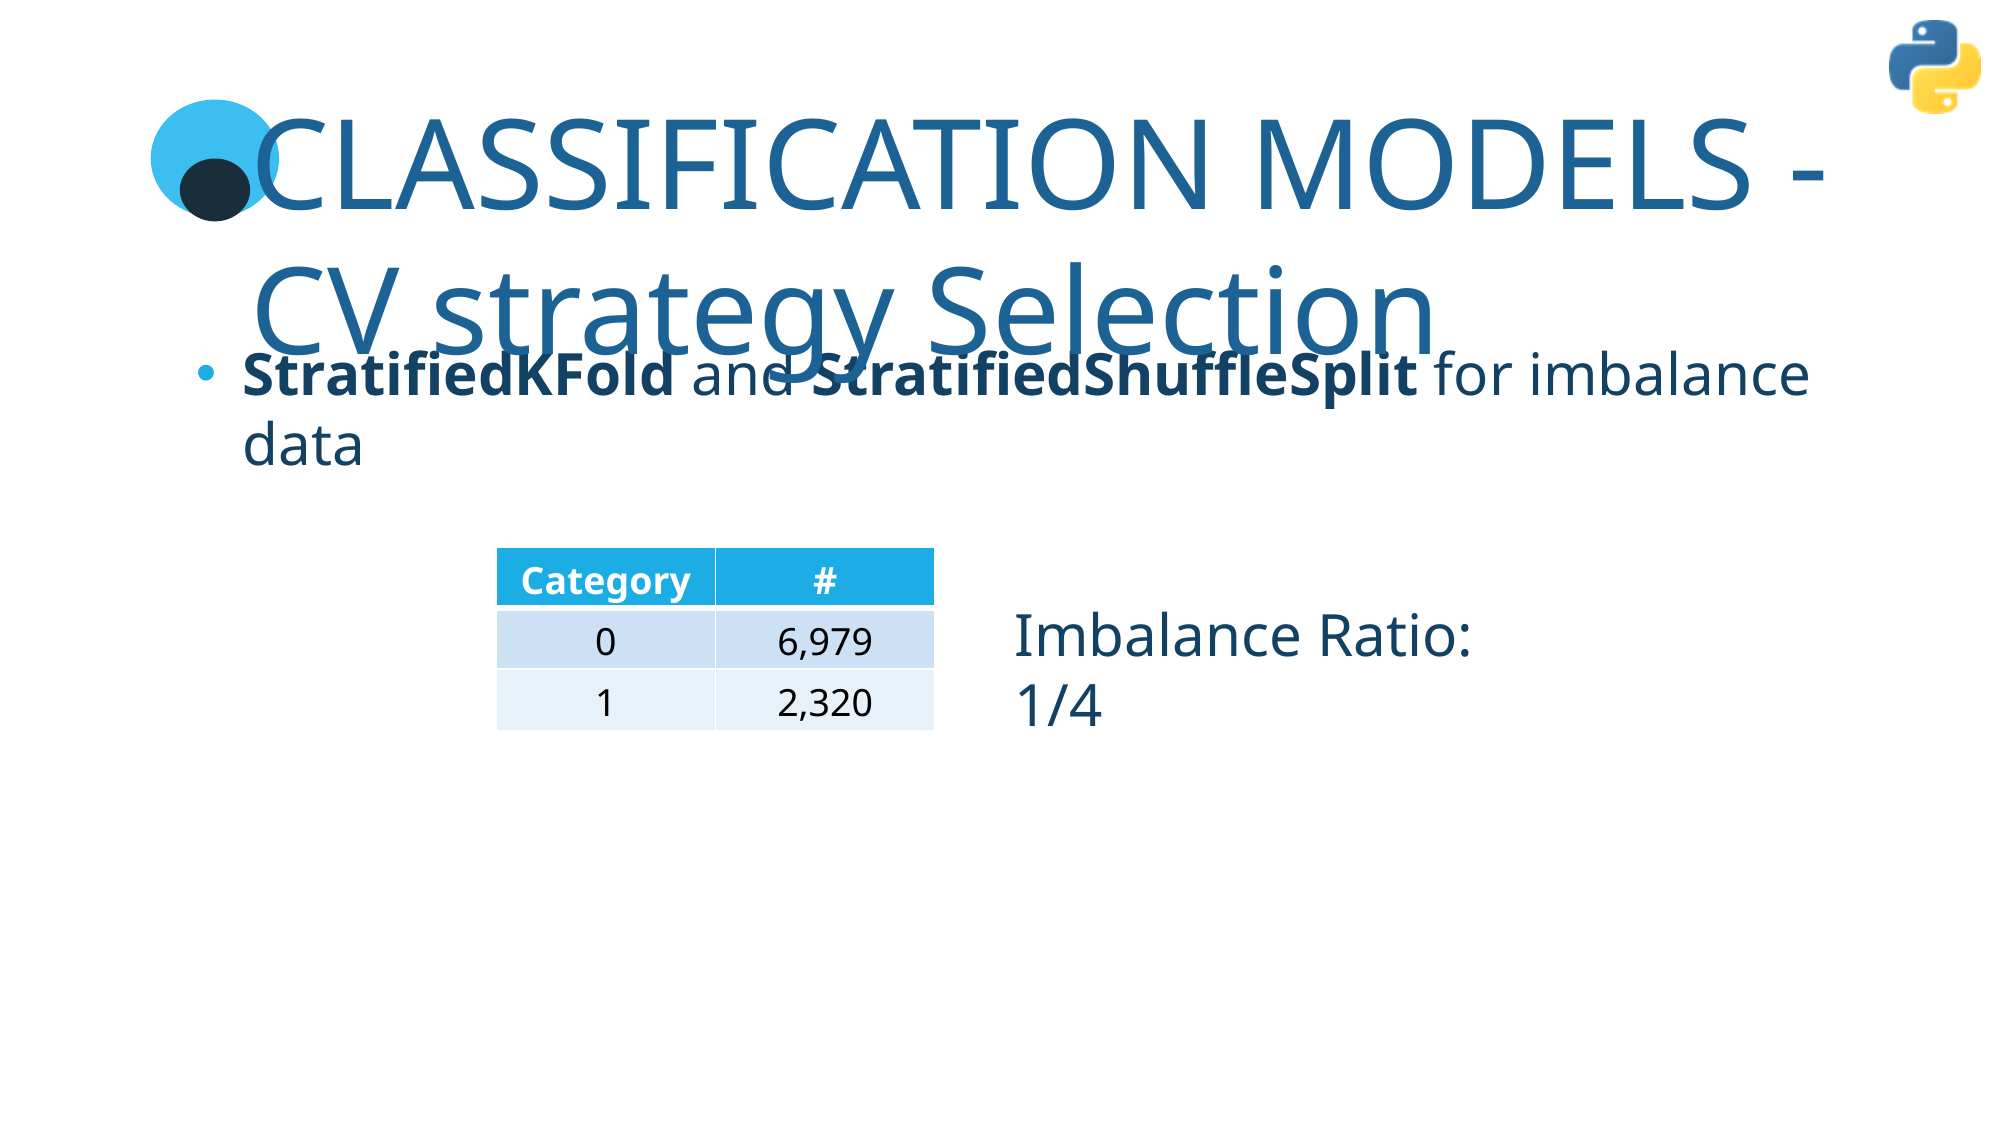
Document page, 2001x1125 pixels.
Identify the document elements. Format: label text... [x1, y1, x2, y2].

table_cell 1 [497, 670, 715, 730]
text_box CLASSIFICATION MODELS - CV strategy Selection [236, 76, 2000, 387]
table_cell 6,979 [716, 611, 934, 668]
text_box Imbalance Ratio: 1/4 [999, 591, 1560, 814]
table_cell 2,320 [716, 670, 934, 730]
table_header Category [497, 548, 715, 605]
picture [1889, 20, 1981, 114]
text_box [151, 100, 279, 221]
table_header # [716, 548, 934, 605]
text_box StratifiedKFold and StratifiedShuffleSplit for imbalance data [181, 330, 1945, 553]
table_cell 0 [497, 611, 715, 668]
